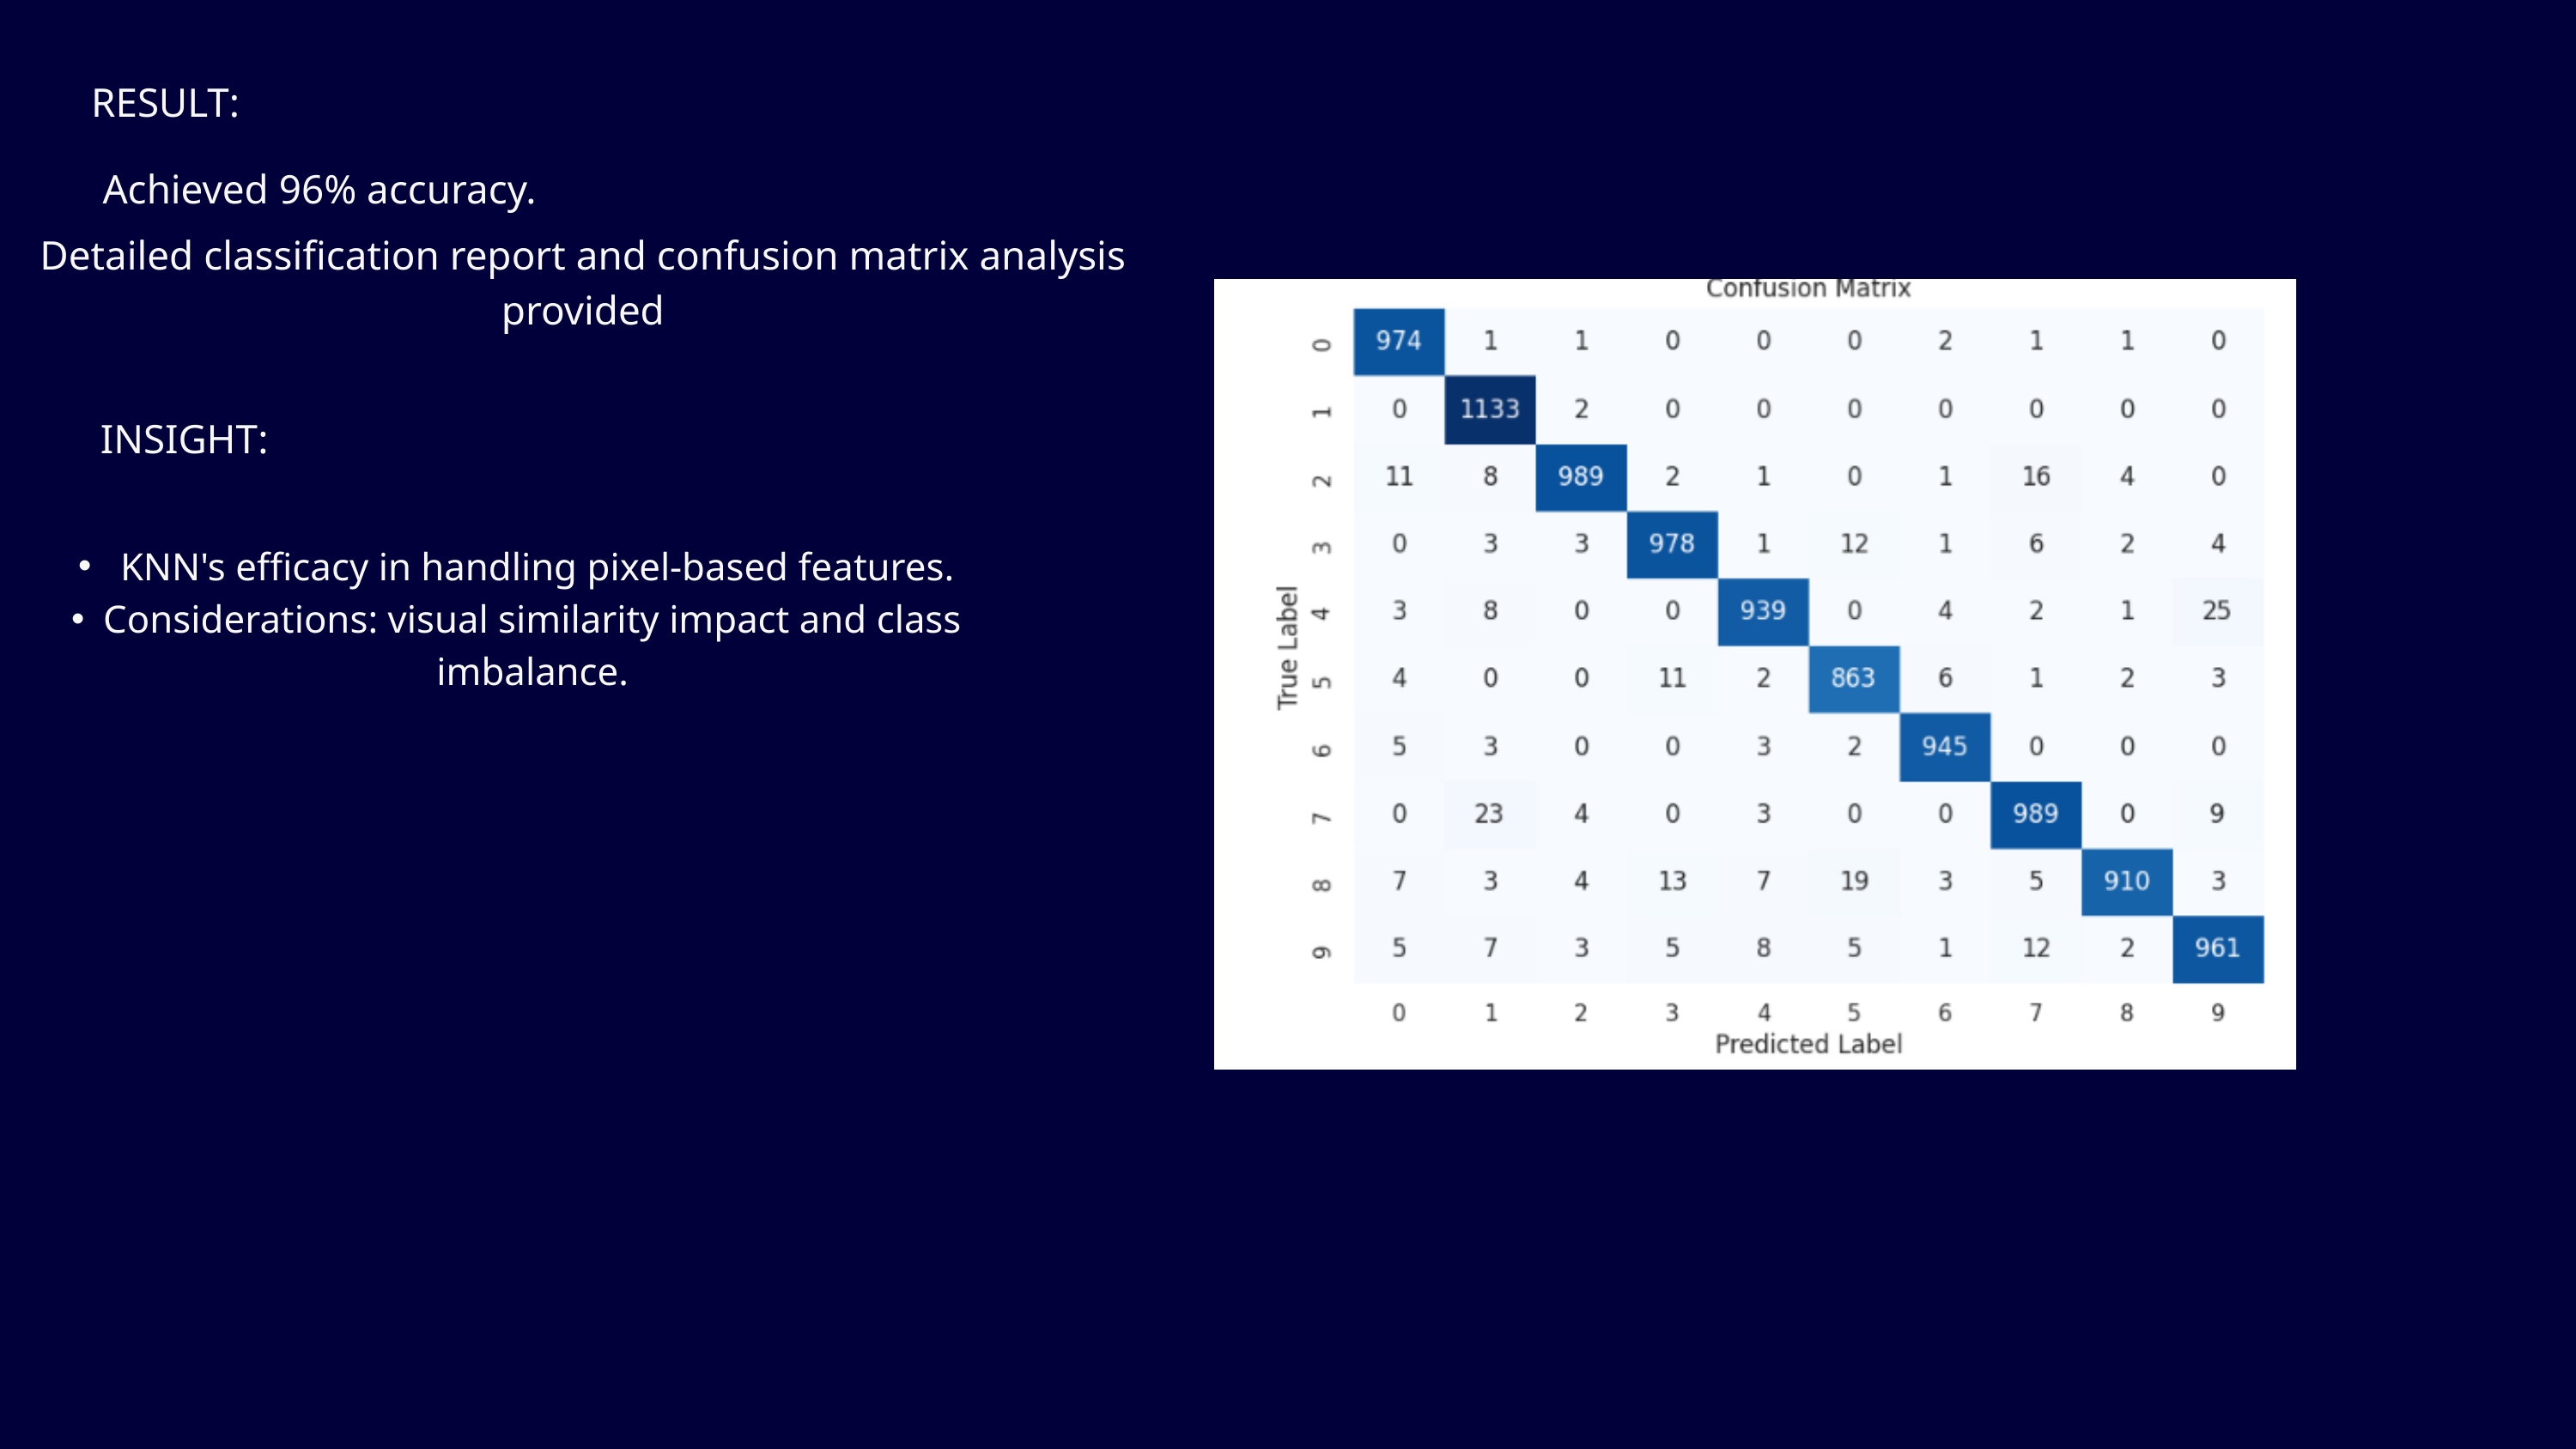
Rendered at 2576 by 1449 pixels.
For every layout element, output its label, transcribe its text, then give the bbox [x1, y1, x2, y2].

text_box Achieved 96% accuracy. [0, 156, 776, 300]
text_box RESULT: [84, 70, 246, 125]
text_box Detailed classification report and confusion matrix analysis provided [23, 222, 1143, 333]
text_box KNN's efficacy in handling pixel-based features. Considerations: visual similarity impact and class imbalance. [23, 535, 978, 746]
text_box INSIGHT: [0, 406, 645, 462]
text_box [1213, 279, 2297, 1070]
